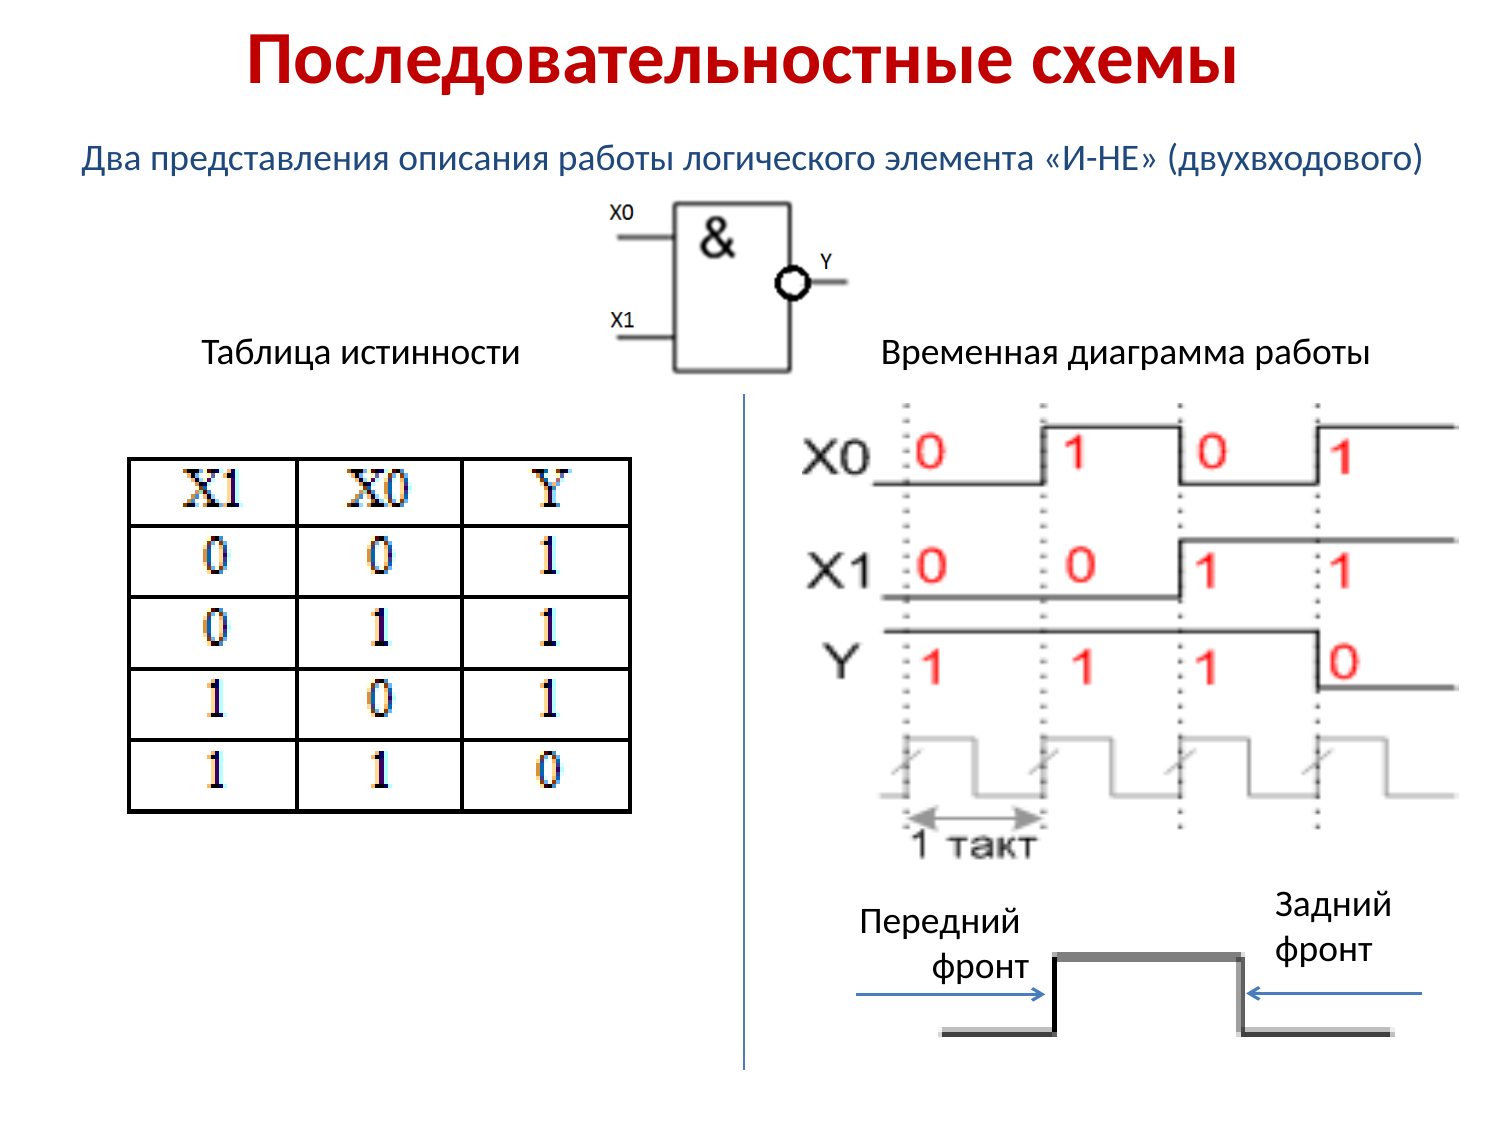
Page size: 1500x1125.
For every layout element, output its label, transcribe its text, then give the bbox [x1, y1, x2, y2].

text_box Задний фронт [1260, 880, 1408, 977]
picture [594, 185, 865, 395]
picture [938, 952, 1395, 1037]
text_box Два представления описания работы логического элемента «И-НЕ» (двухвходового) [66, 125, 1440, 186]
title Последовательностные схемы [17, 5, 1471, 102]
text_box Таблица истинности [64, 319, 588, 380]
text_box Передний фронт [844, 888, 1044, 994]
picture [802, 403, 1459, 872]
text_box Временная диаграмма работы [870, 319, 1423, 380]
picture [107, 432, 658, 835]
